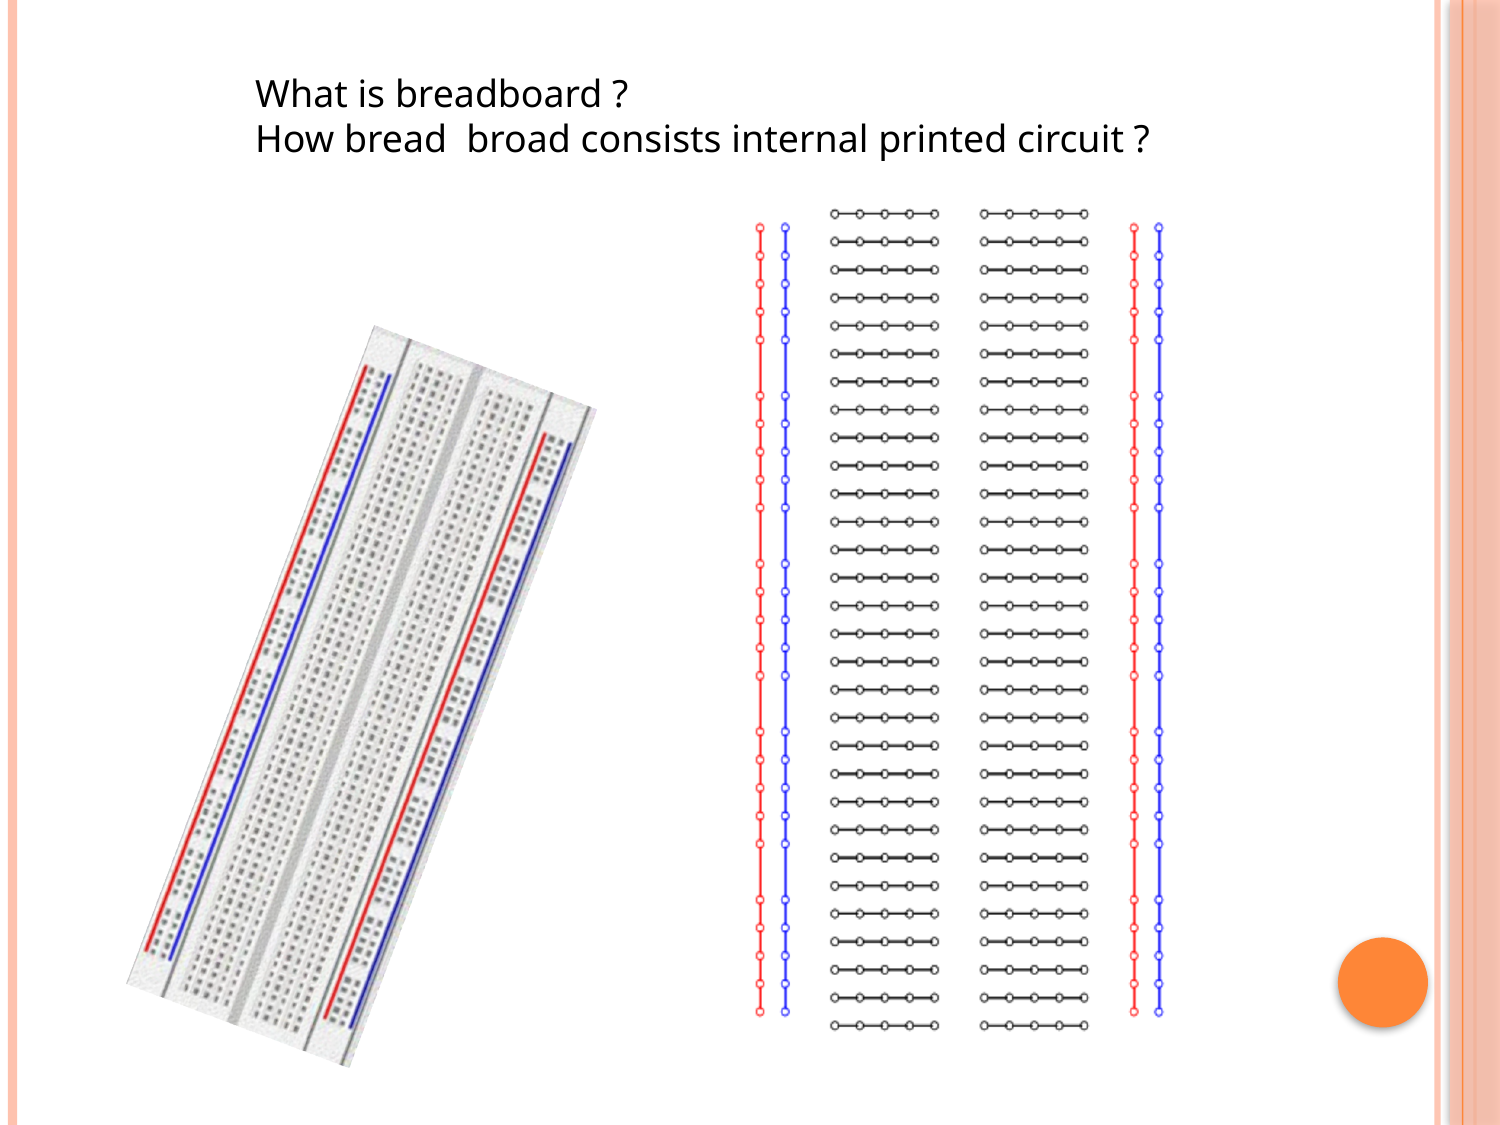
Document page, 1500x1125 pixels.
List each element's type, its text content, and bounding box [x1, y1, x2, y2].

text_box What is breadboard ? How bread broad consists internal printed circuit ? [240, 62, 1166, 168]
picture [8, 189, 1393, 1067]
